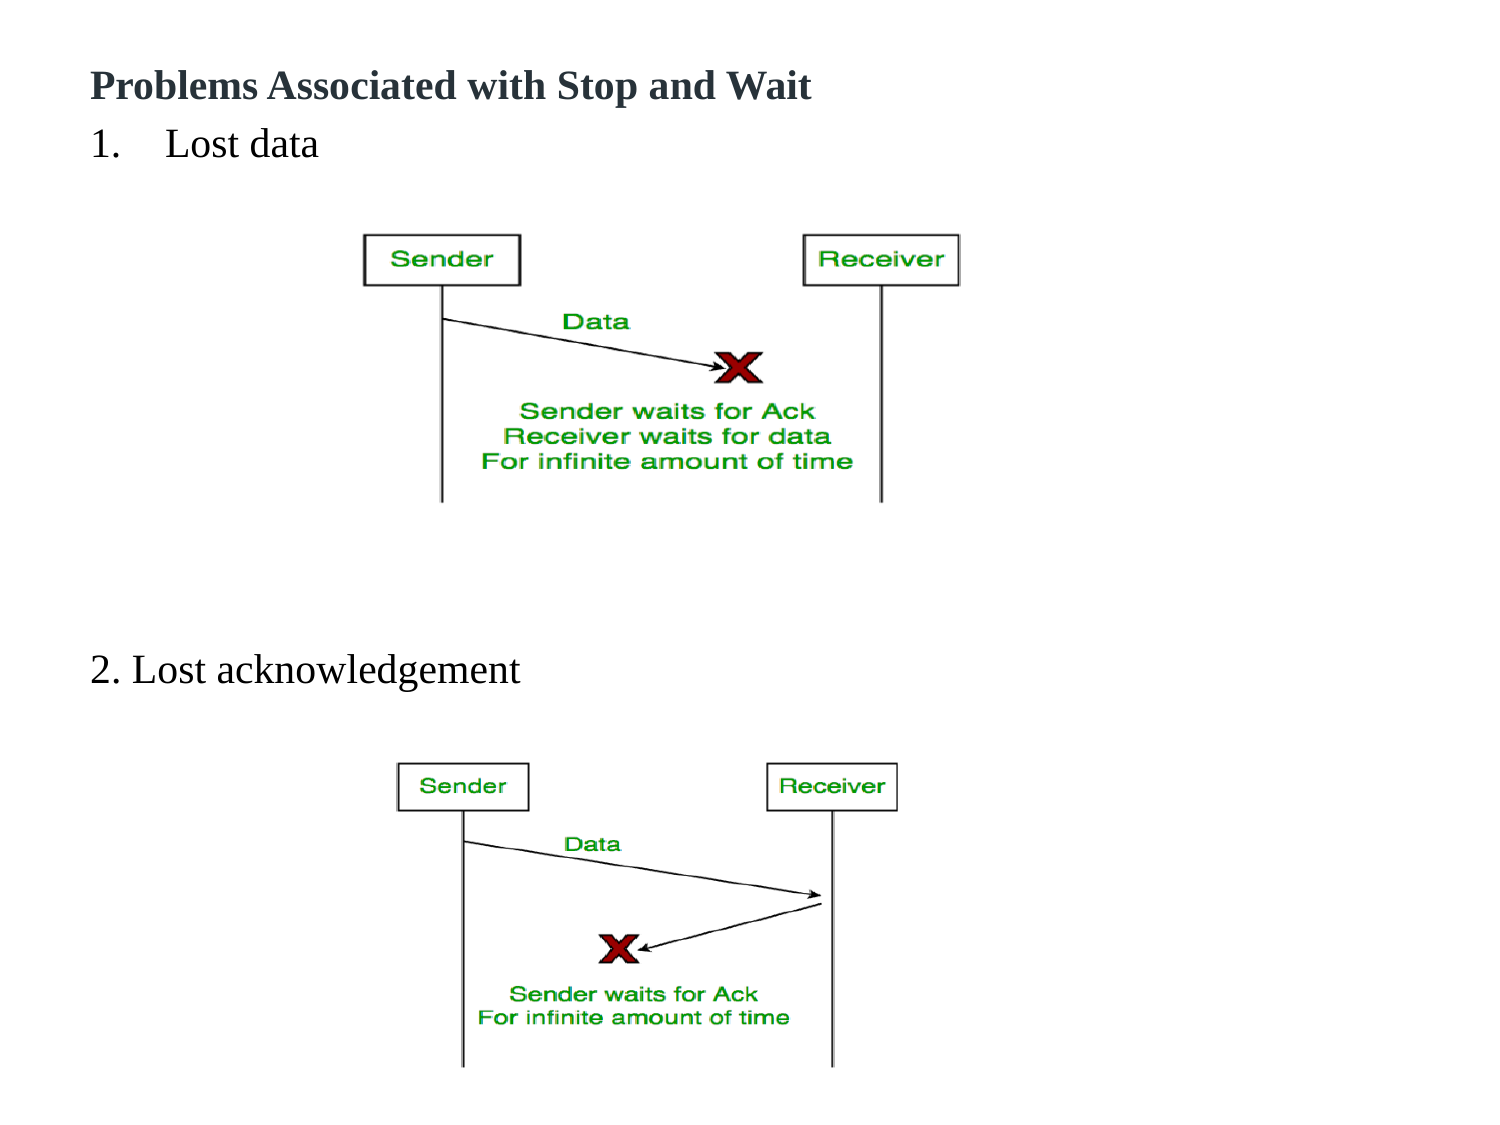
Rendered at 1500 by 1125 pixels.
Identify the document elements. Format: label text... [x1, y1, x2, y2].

picture [372, 749, 959, 1076]
picture [325, 224, 1006, 526]
list Problems Associated with Stop and Wait Lost data 2. Lost acknowledgement [75, 50, 1425, 1005]
